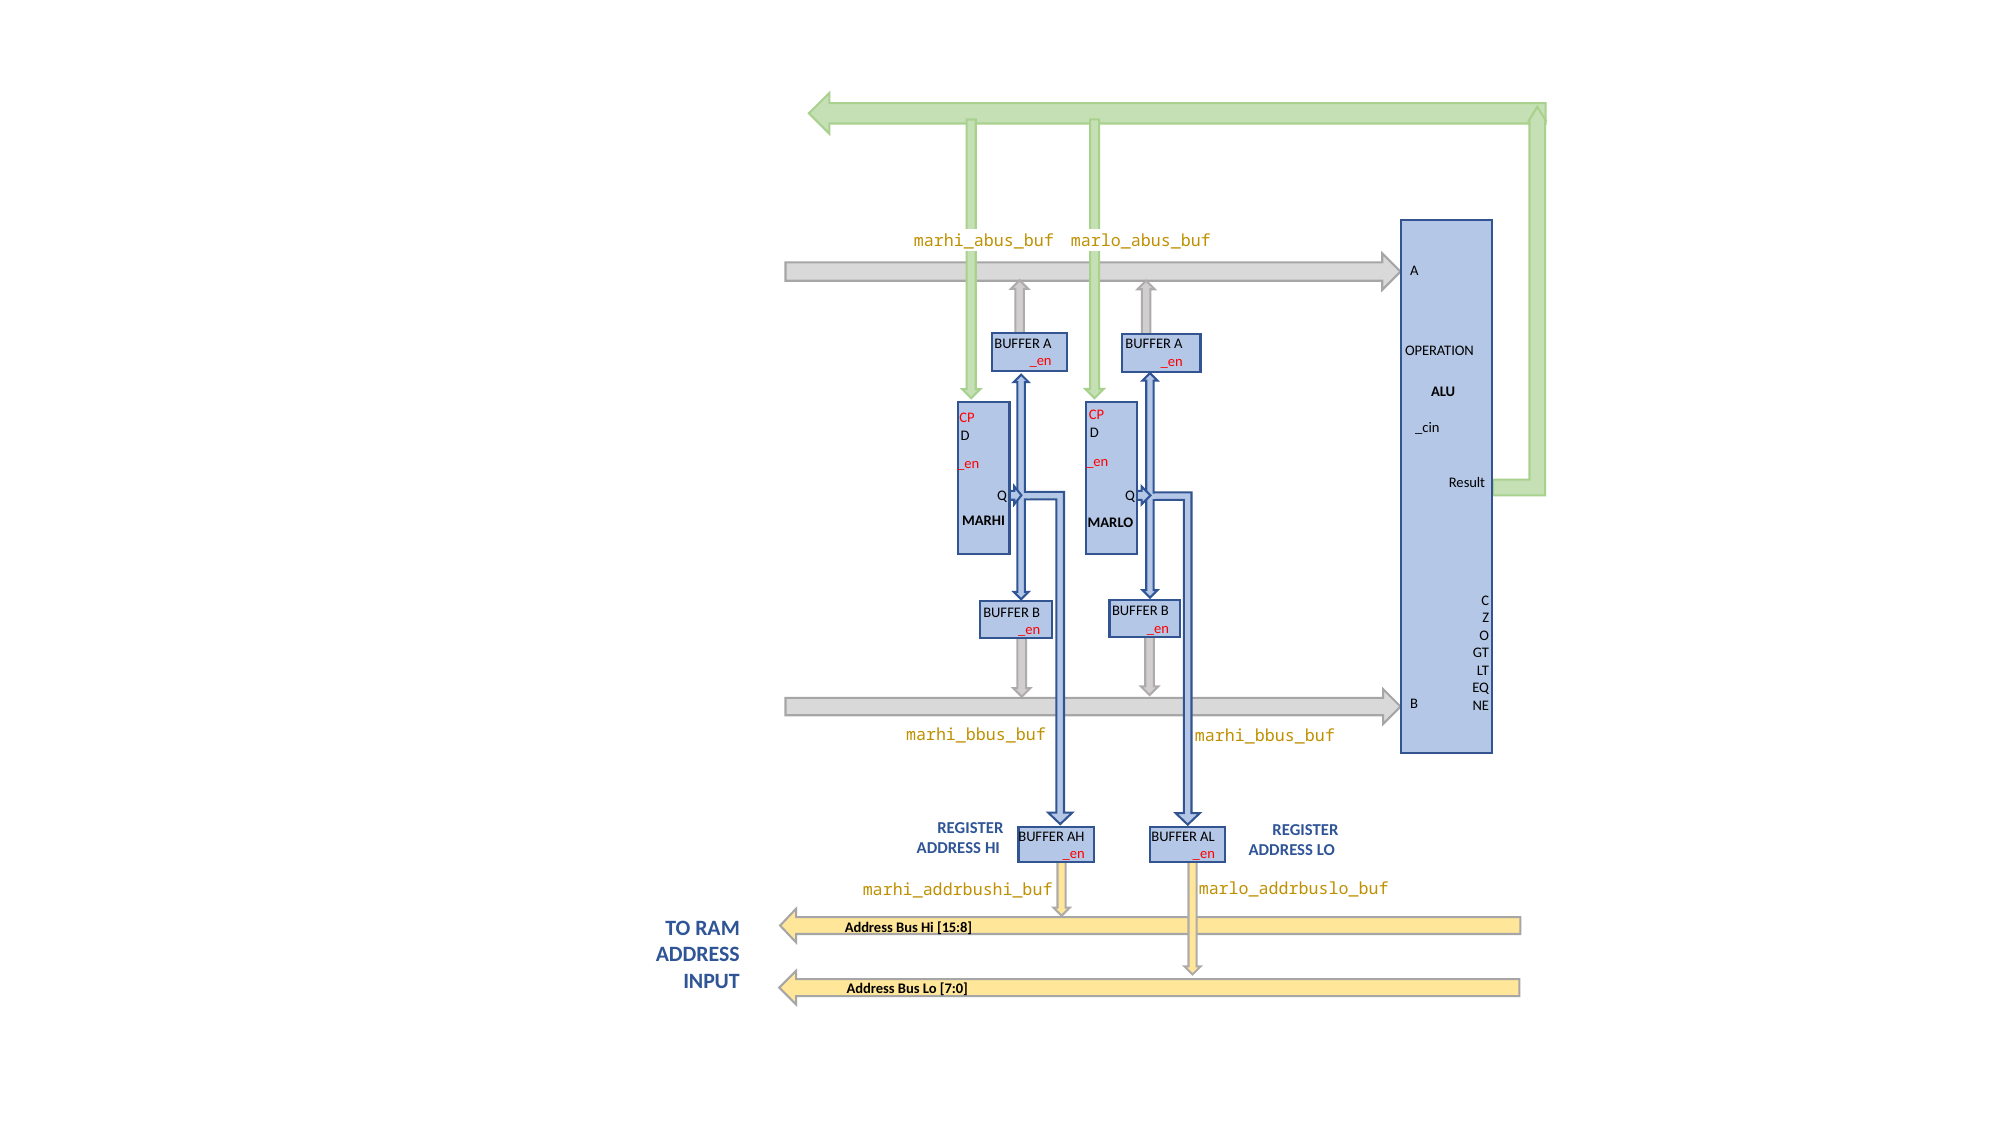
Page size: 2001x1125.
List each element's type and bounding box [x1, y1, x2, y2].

text_box [625, 92, 1546, 1005]
